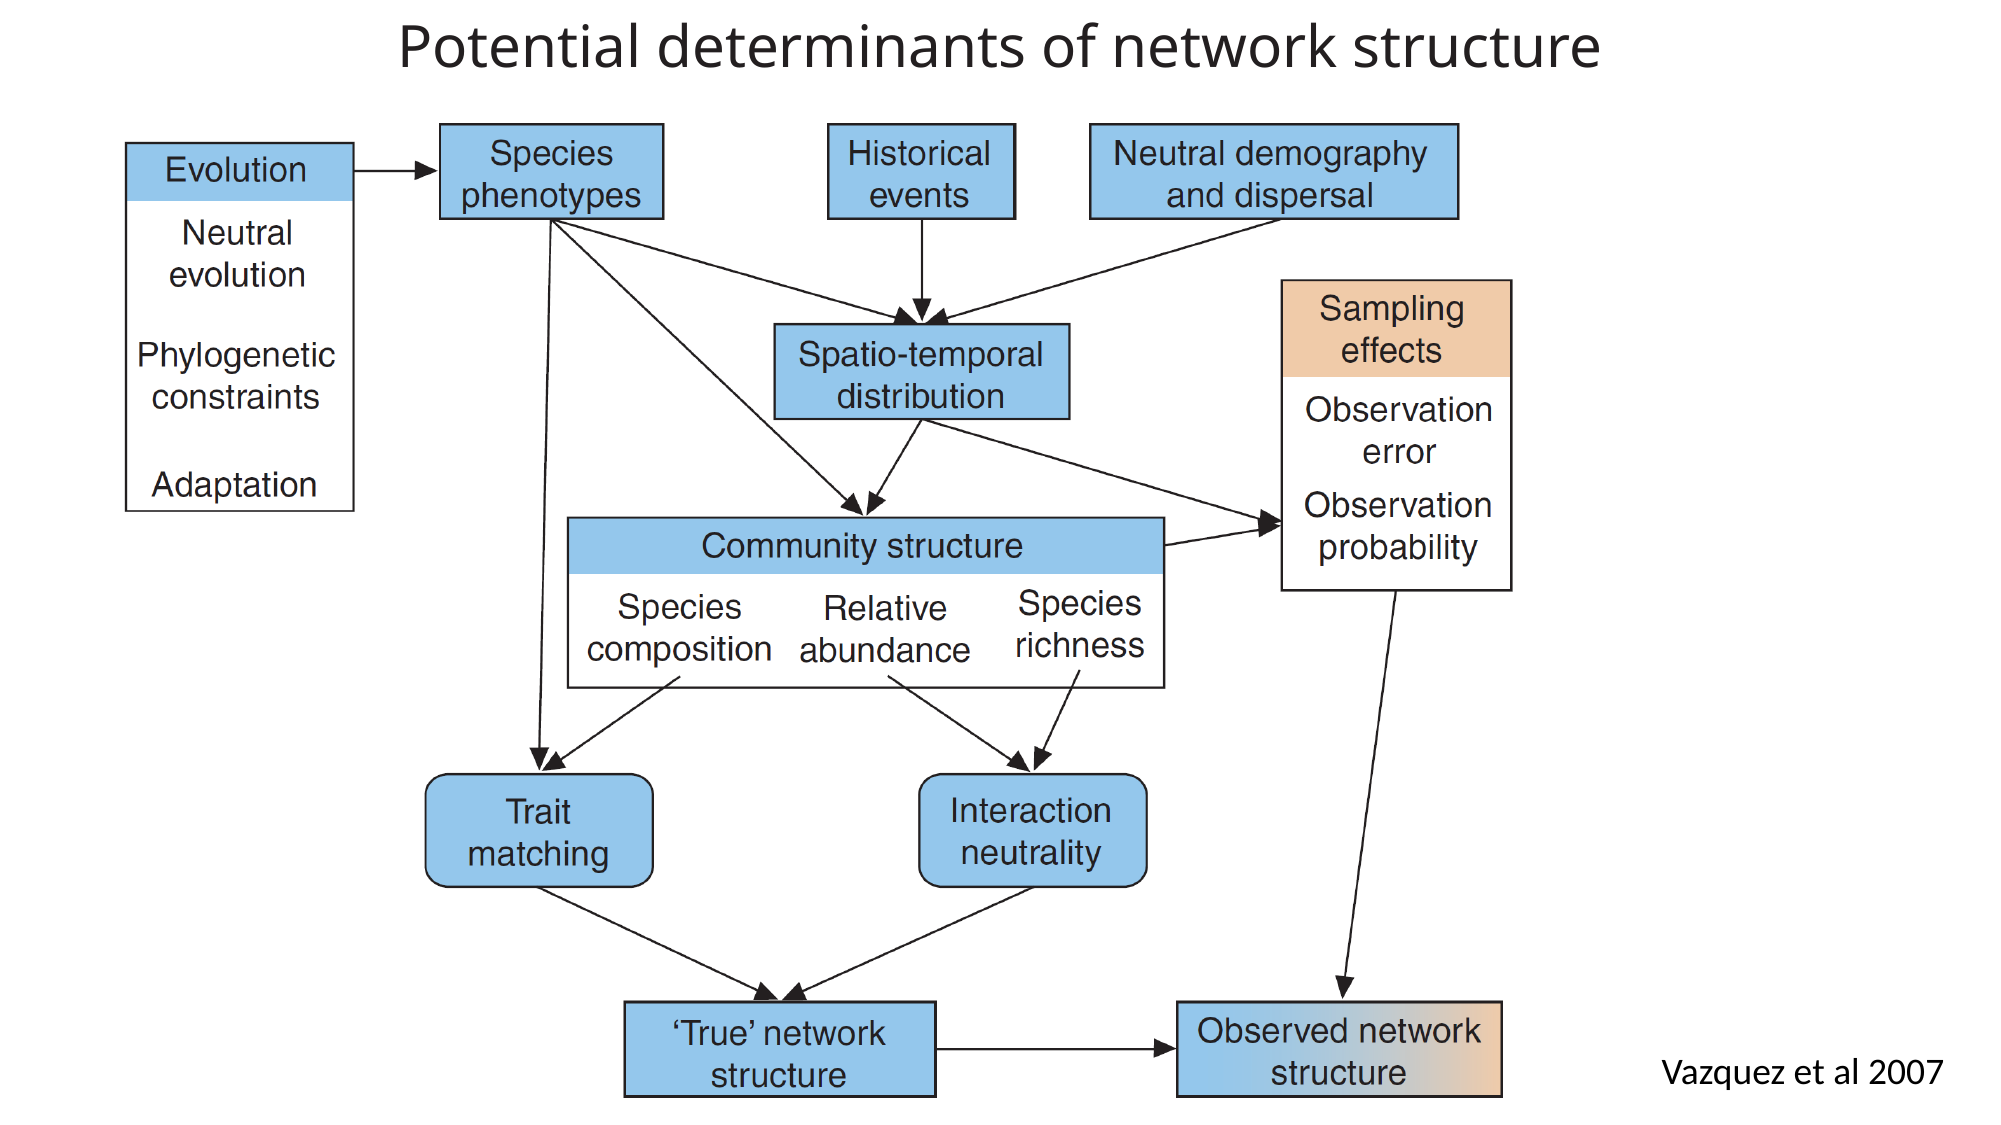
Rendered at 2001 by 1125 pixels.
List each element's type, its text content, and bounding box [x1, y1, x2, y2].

text_box Vazquez et al 2007 [1646, 1039, 1960, 1100]
picture [87, 99, 1554, 1125]
text_box Potential determinants of network structure [350, 1, 1650, 87]
